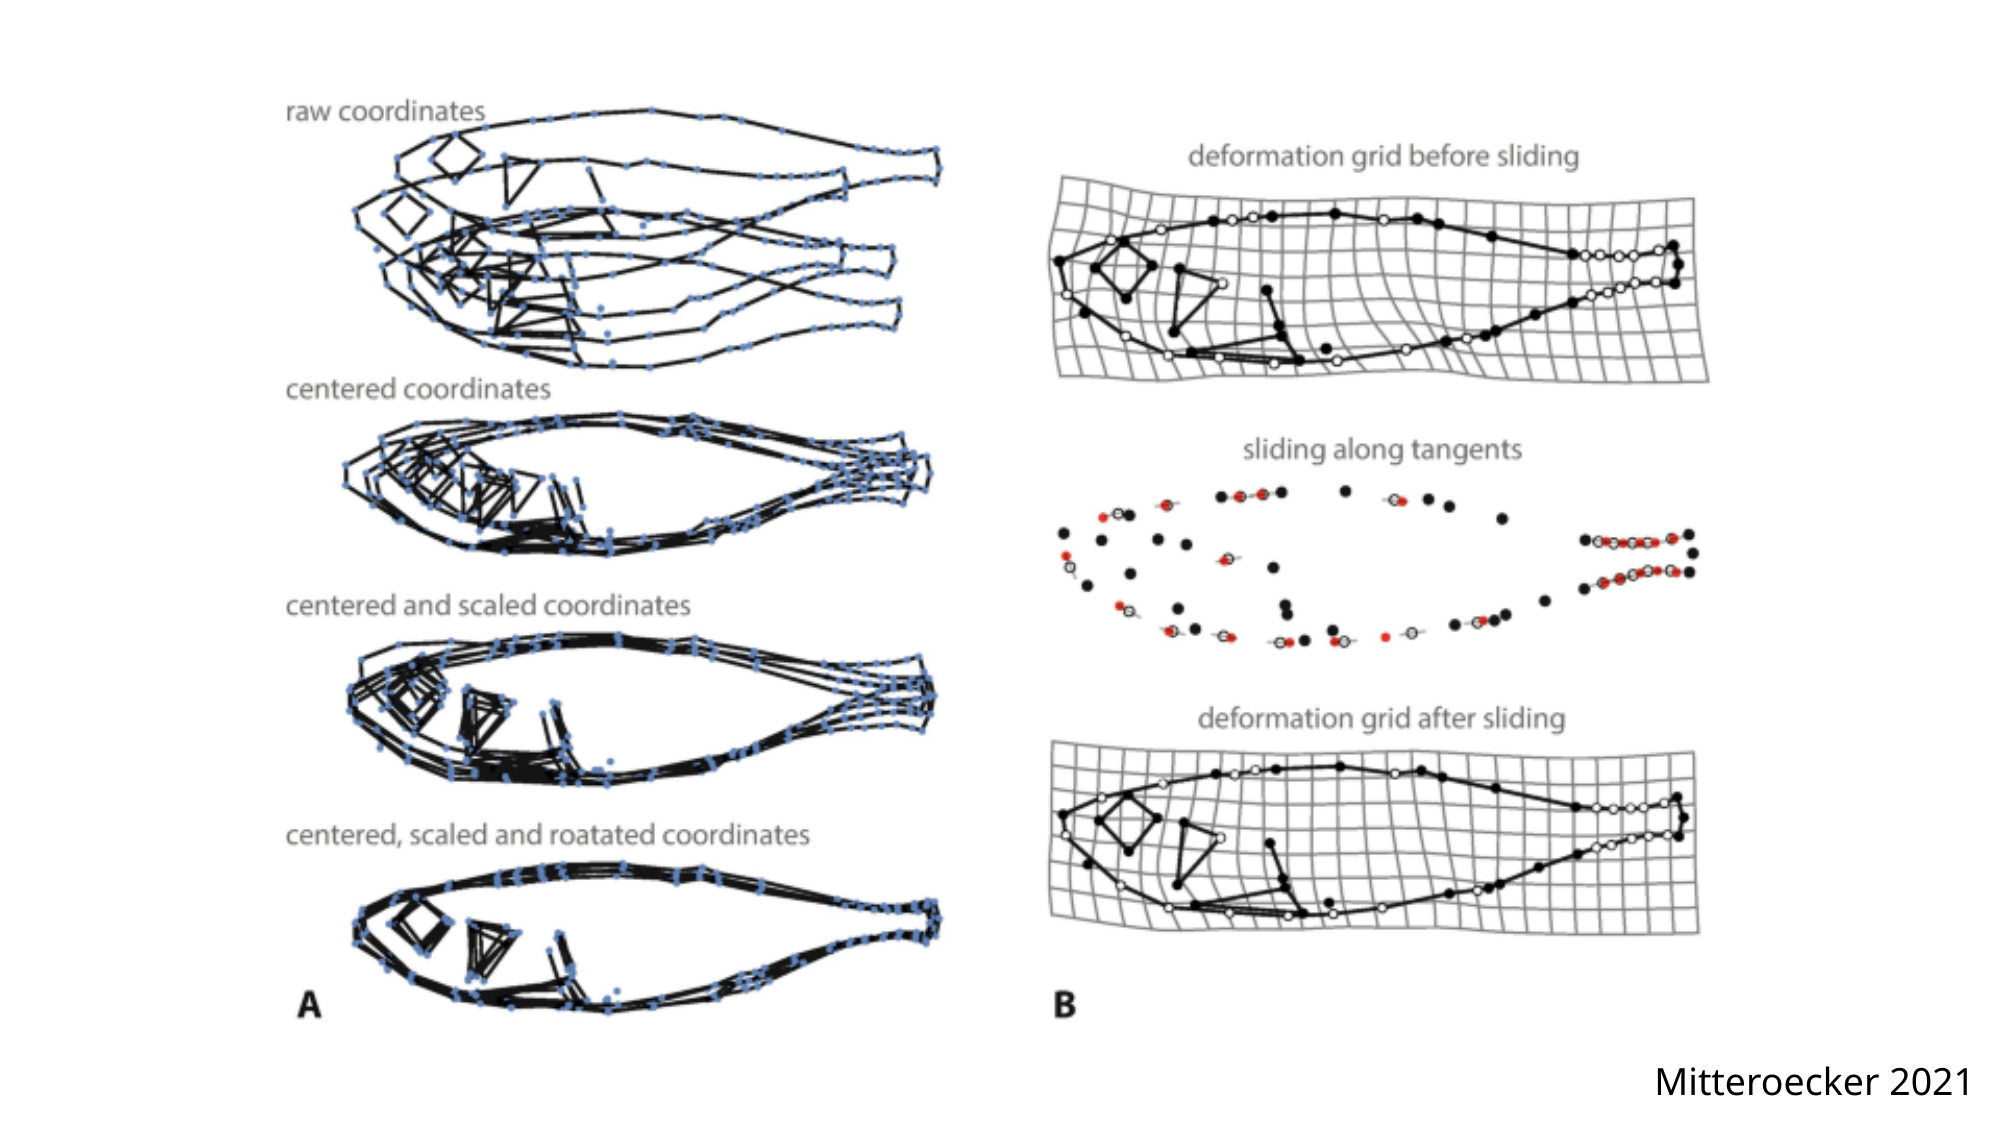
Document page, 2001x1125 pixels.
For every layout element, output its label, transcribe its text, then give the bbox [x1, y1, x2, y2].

text_box Mitteroecker 2021 [1639, 1050, 1991, 1110]
picture [285, 96, 1715, 1029]
